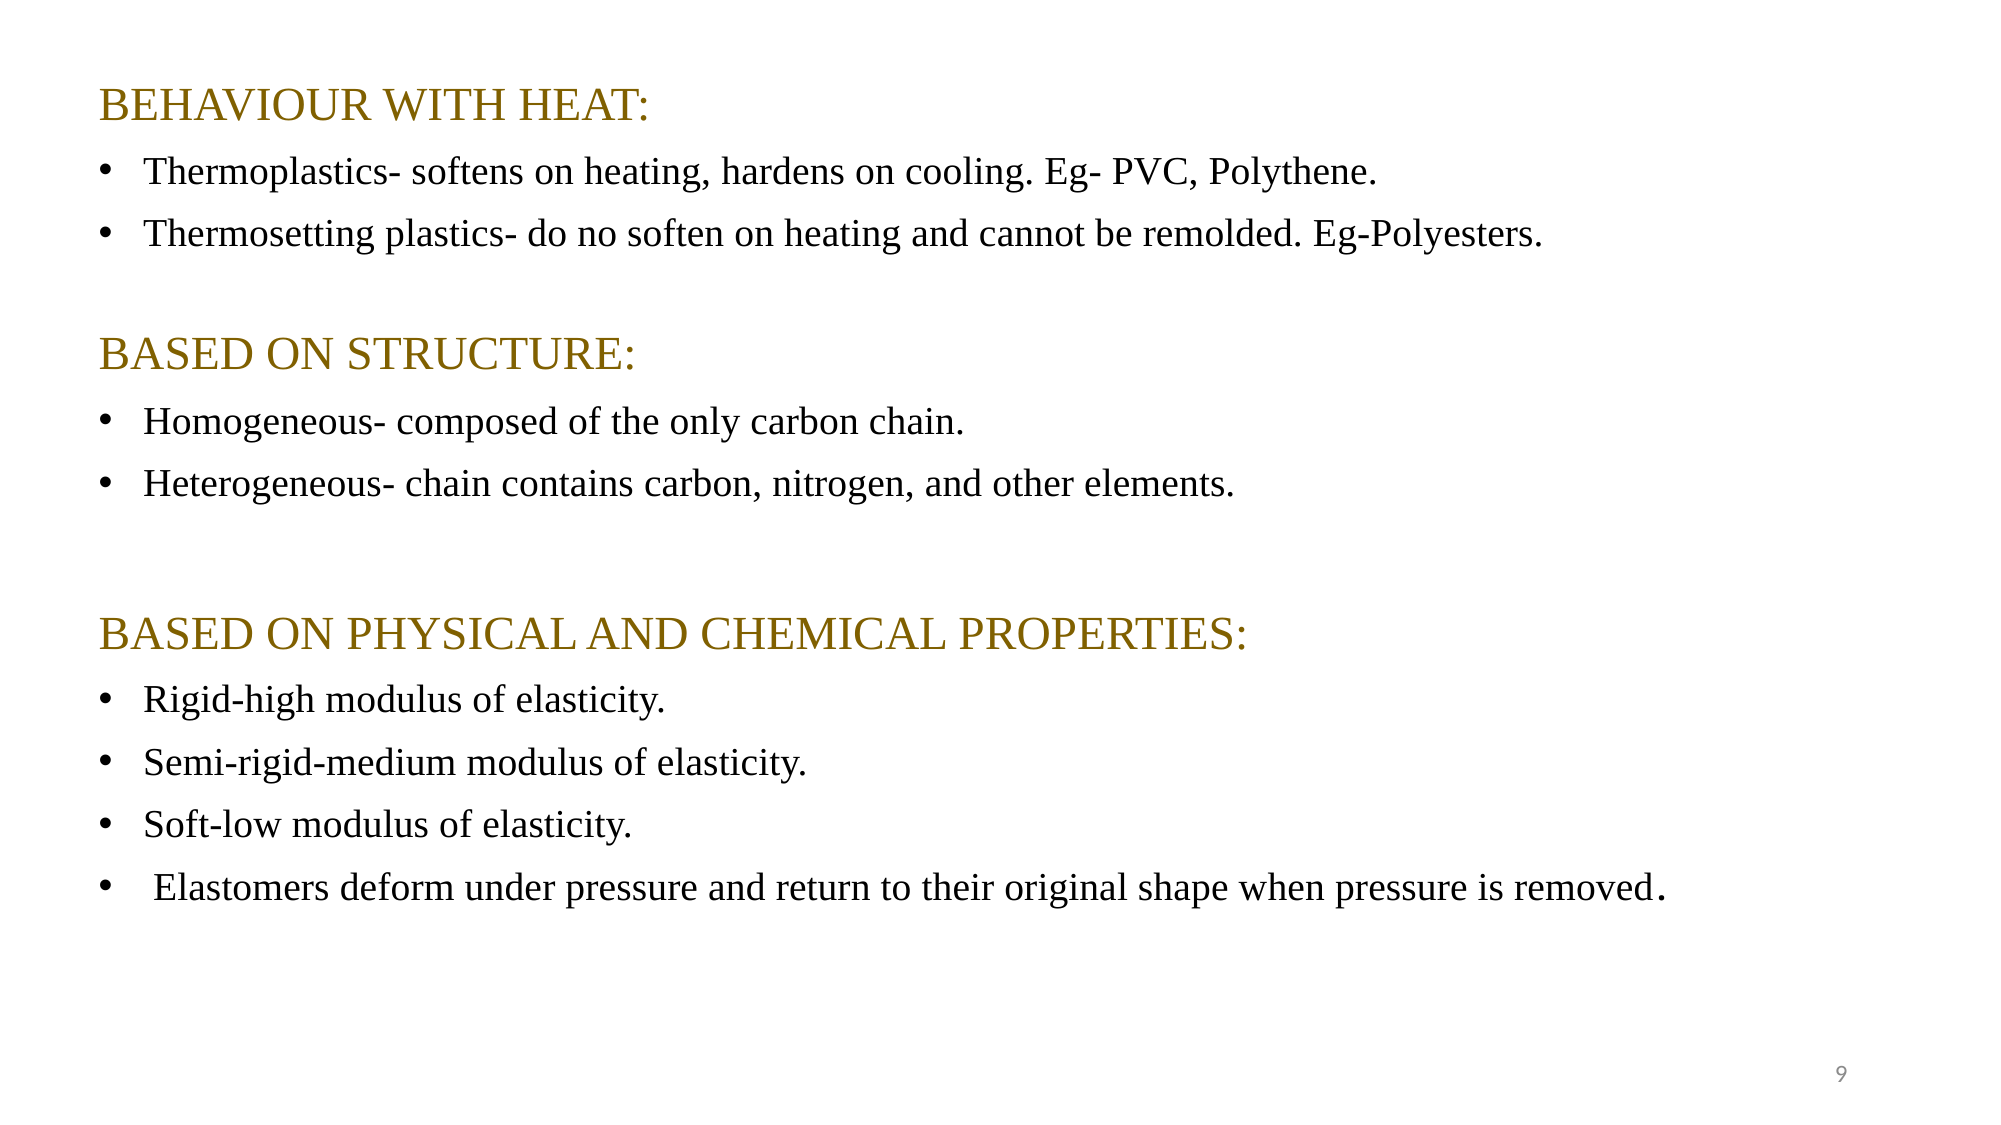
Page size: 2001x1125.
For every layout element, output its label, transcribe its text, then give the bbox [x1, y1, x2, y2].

list BEHAVIOUR WITH HEAT: Thermoplastics- softens on heating, hardens on cooling. Eg- PVC, Polythene. Thermosetting plastics- do no soften on heating and cannot be remolded. Eg-Polyesters. BASED ON STRUCTURE: Homogeneous- composed of the only carbon chain. Heterogeneous- chain contains carbon, nitrogen, and other elements. BASED ON PHYSICAL AND CHEMICAL PROPERTIES: Rigid-high modulus of elasticity. Semi-rigid-medium modulus of elasticity. Soft-low modulus of elasticity. Elastomers deform under pressure and return to their original shape when pressure is removed. [83, 71, 1685, 957]
slide_number 9 [1412, 1042, 1863, 1103]
